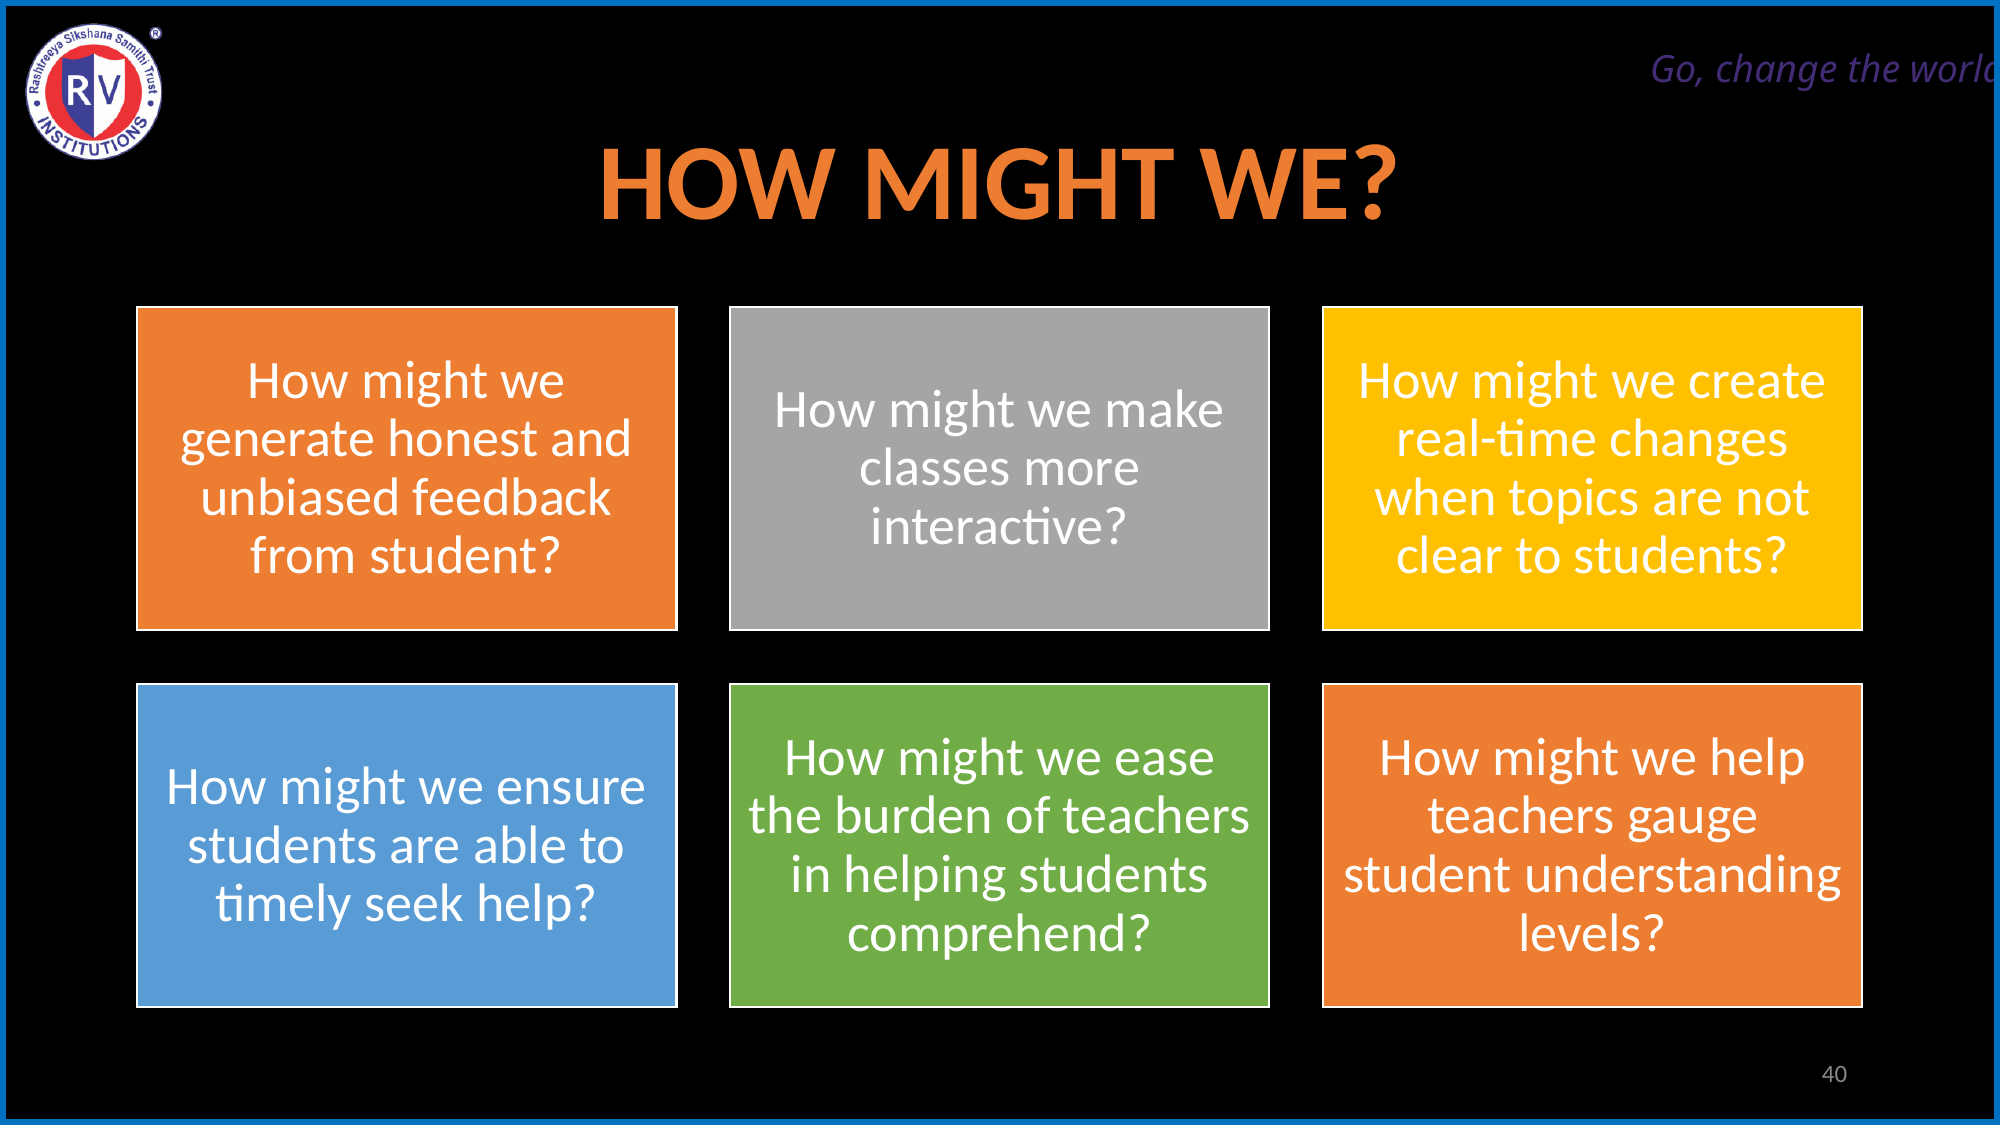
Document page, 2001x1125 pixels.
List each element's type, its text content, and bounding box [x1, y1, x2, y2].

slide_number 40 [1412, 1042, 1863, 1103]
text_box [0, 0, 2000, 1125]
picture [15, 13, 173, 171]
